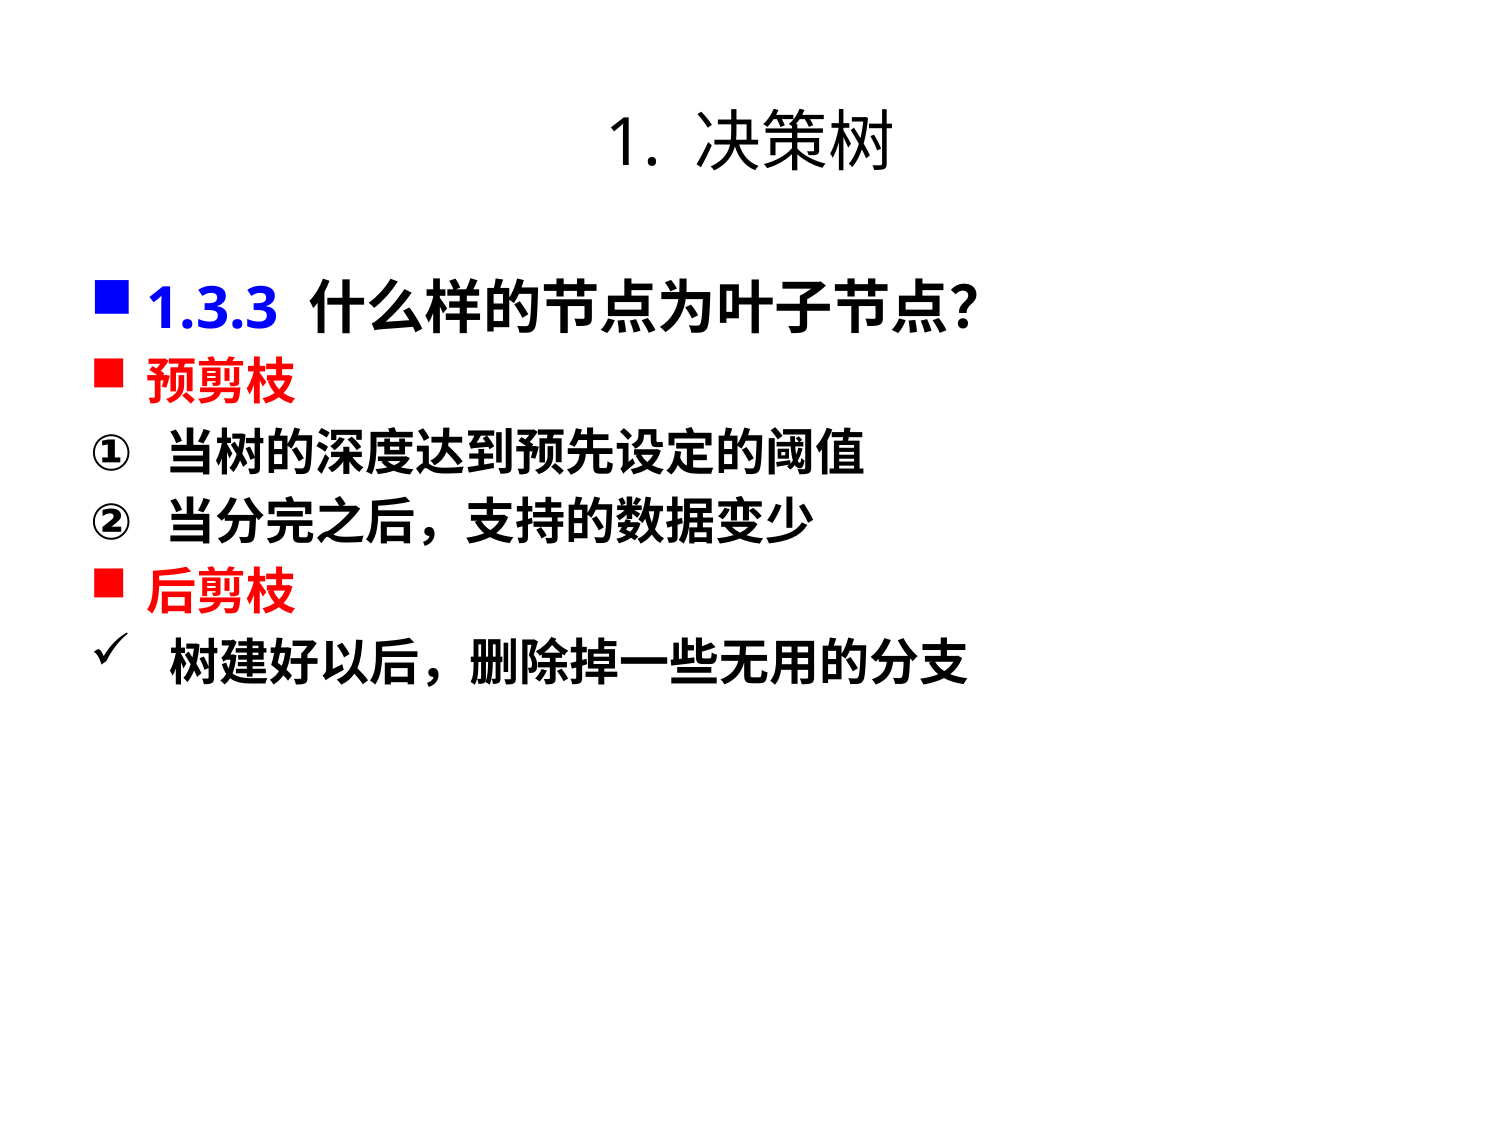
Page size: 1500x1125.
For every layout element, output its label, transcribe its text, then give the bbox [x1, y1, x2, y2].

list 1.3.3 什么样的节点为叶子节点？ 预剪枝 当树的深度达到预先设定的阈值 当分完之后，支持的数据变少 后剪枝 树建好以后，删除掉一些无用的分支 [75, 262, 1425, 1005]
title 1. 决策树 [75, 45, 1425, 233]
